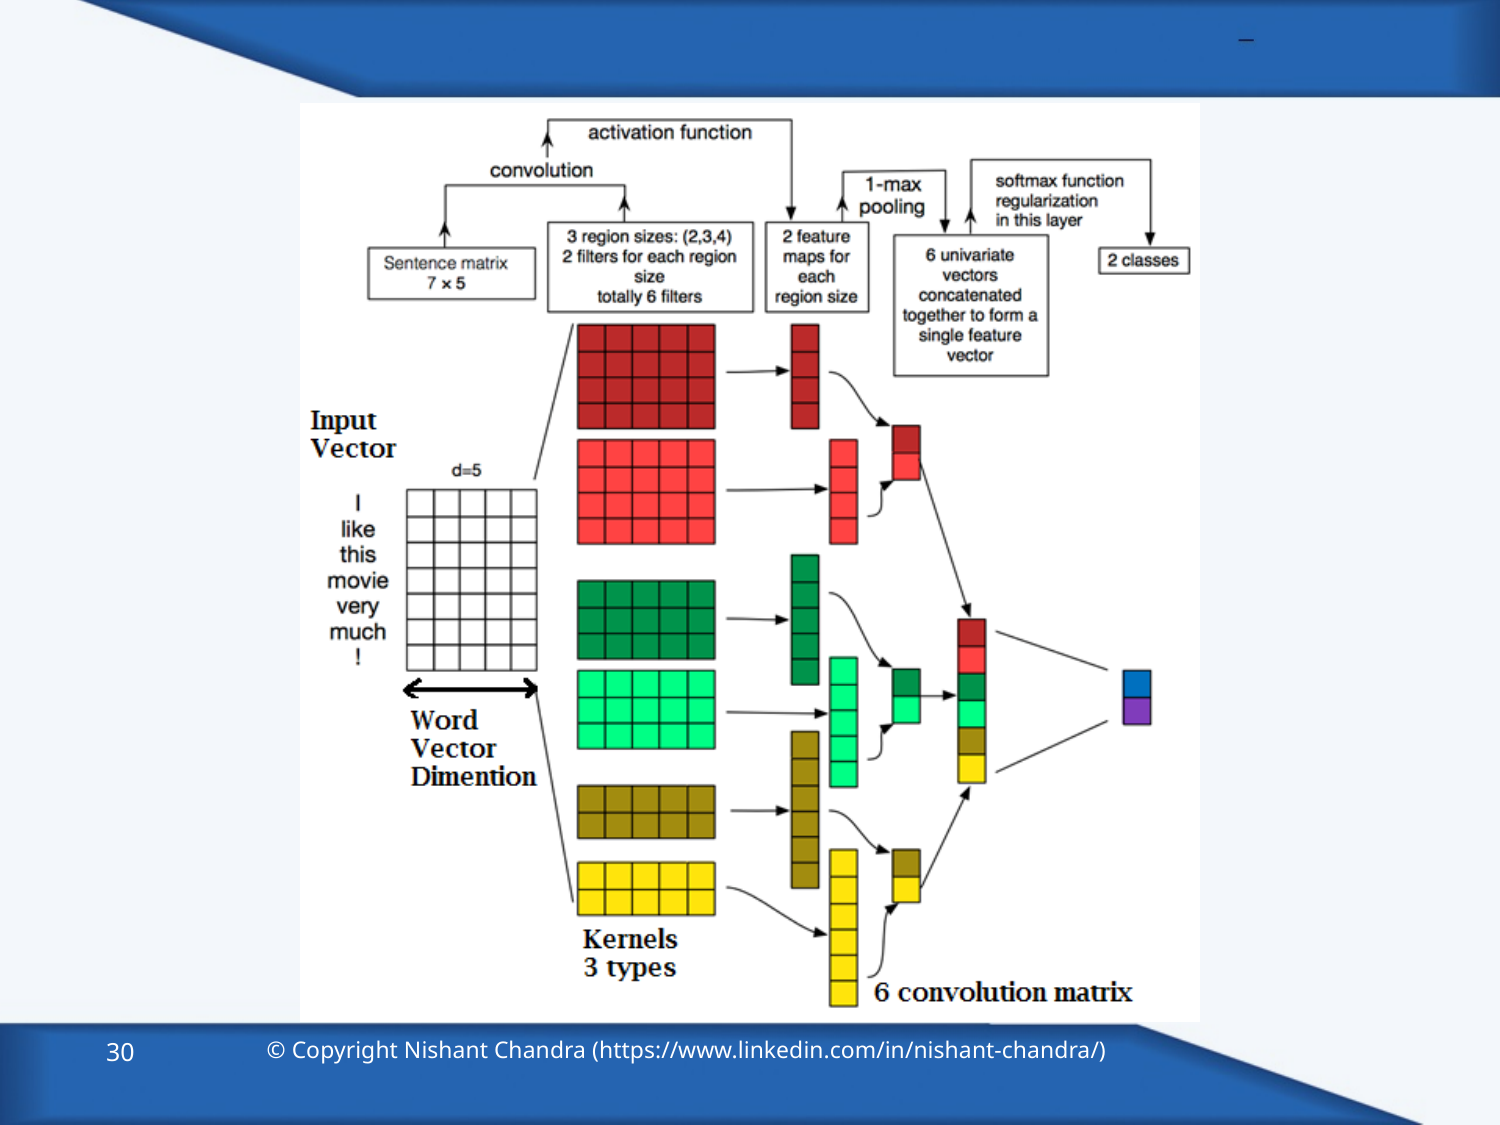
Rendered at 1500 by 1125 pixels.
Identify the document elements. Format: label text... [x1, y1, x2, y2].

slide_number 30 [91, 1028, 176, 1089]
picture [0, 0, 1500, 1125]
footer © Copyright Nishant Chandra (https://www.linkedin.com/in/nishant-chandra/) [251, 1027, 1169, 1088]
